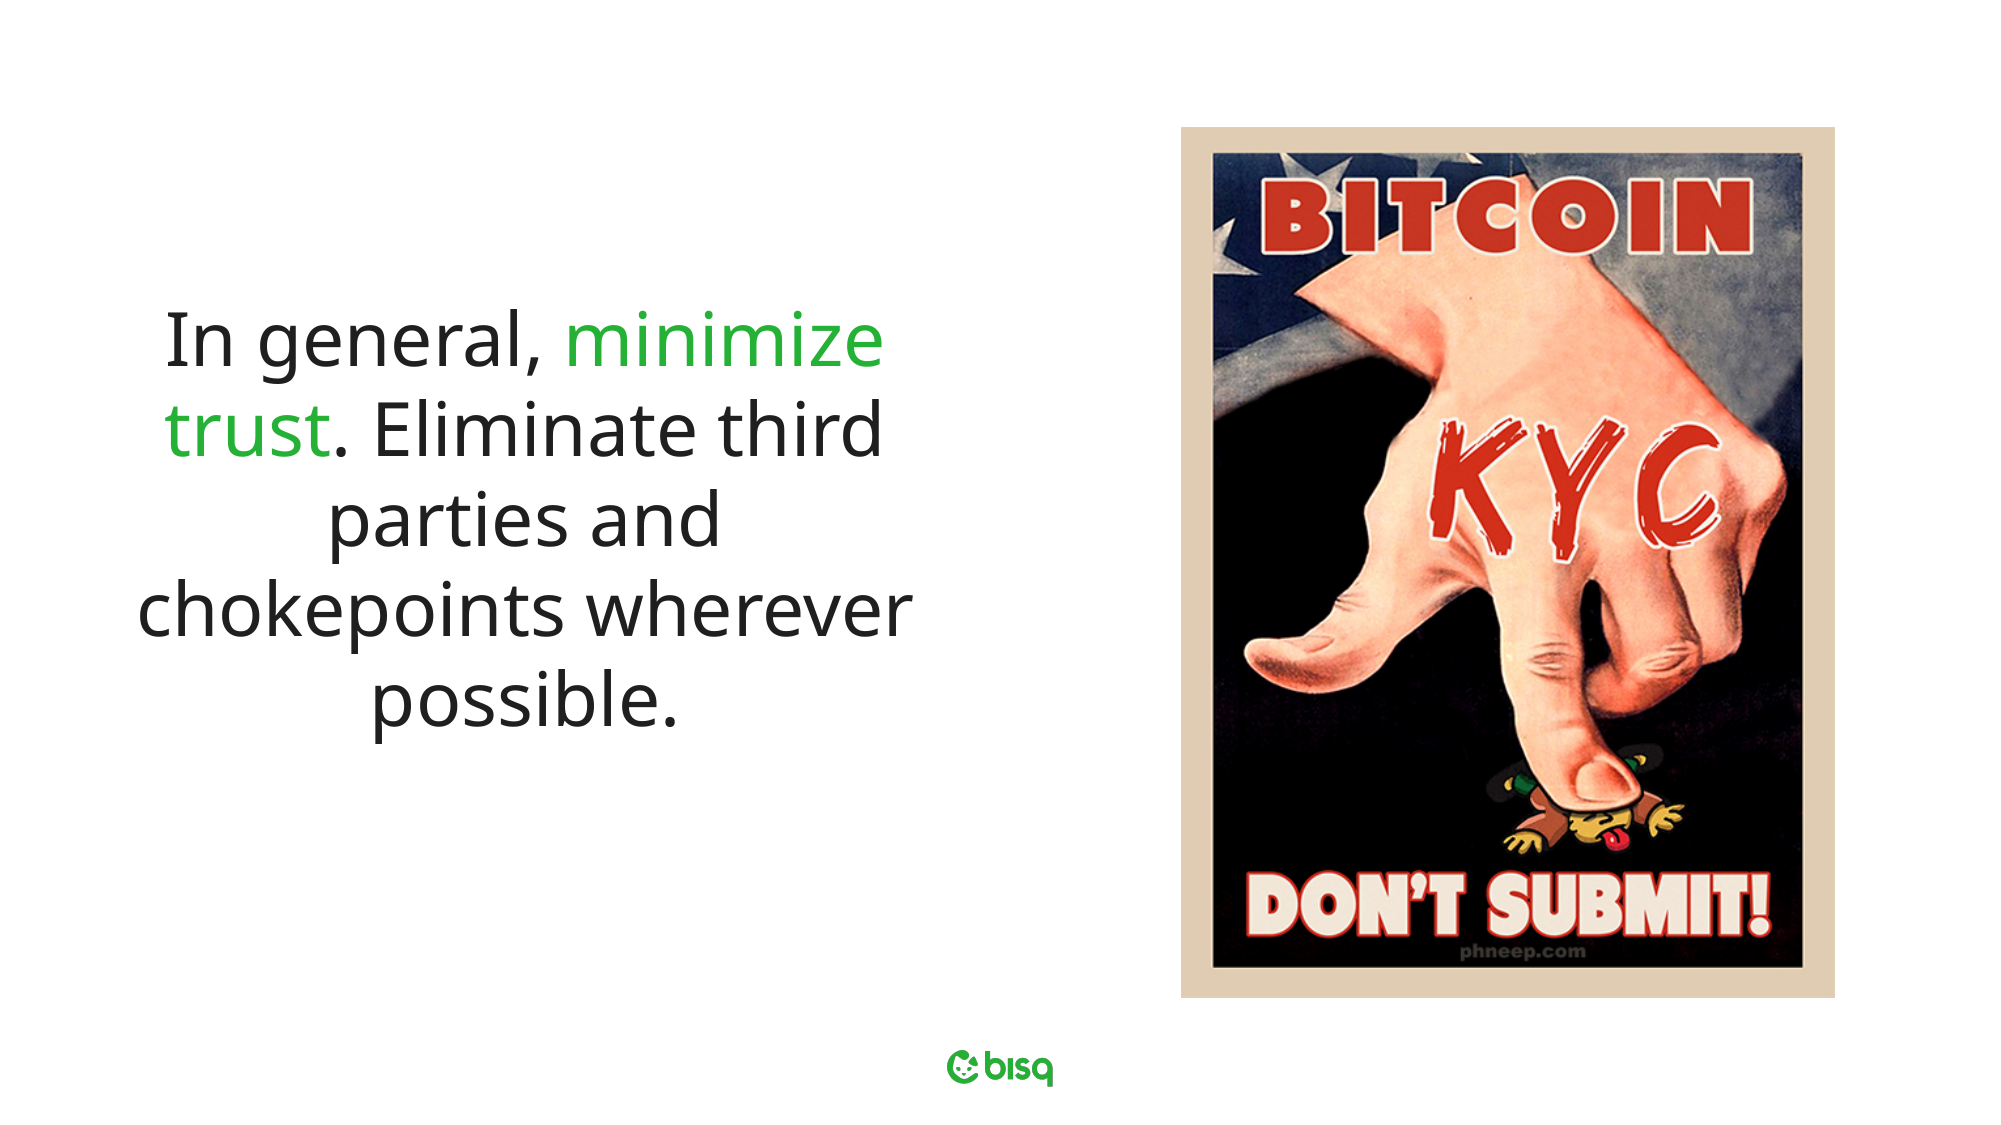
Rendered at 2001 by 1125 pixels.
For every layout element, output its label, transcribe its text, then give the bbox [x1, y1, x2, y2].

text_box In general, minimize trust. Eliminate third parties and chokepoints wherever possible. [115, 283, 936, 749]
picture [1181, 127, 1835, 998]
picture [947, 1050, 1053, 1087]
